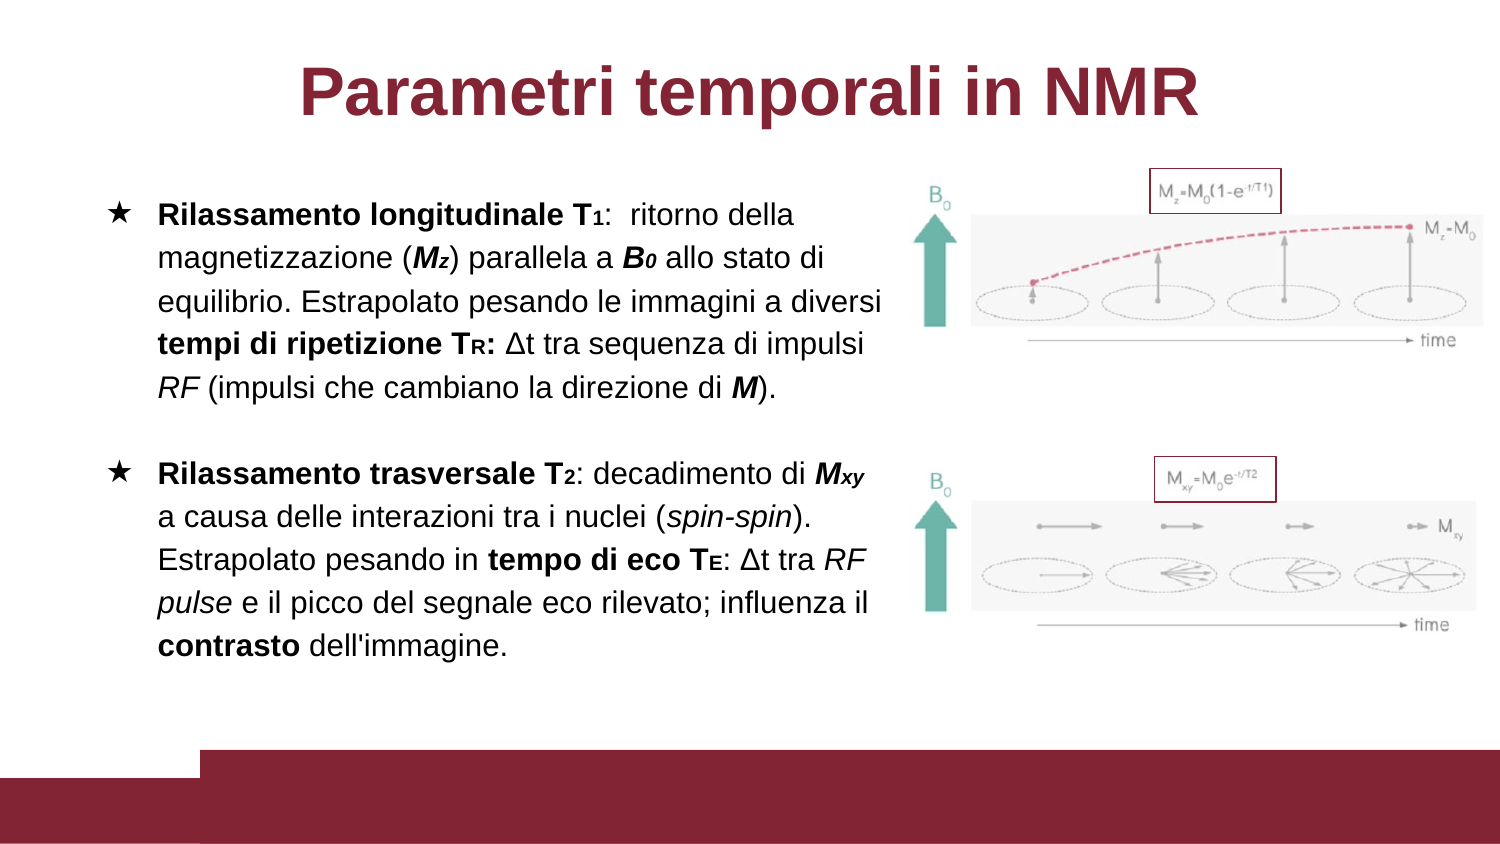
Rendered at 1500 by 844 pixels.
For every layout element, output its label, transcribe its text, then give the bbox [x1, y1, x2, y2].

text_box [1149, 168, 1281, 172]
text_box Rilassamento longitudinale T1: ritorno della magnetizzazione (Mz) parallela a B0 allo stato di equilibrio. Estrapolato pesando le immagini a diversi tempi di ripetizione TR: Δt tra sequenza di impulsi RF (impulsi che cambiano la direzione di M). Rilassamento trasversale T2: decadimento di Mxy a causa delle interazioni tra i nuclei (spin-spin). Estrapolato pesando in tempo di eco TE: Δt tra RF pulse e il picco del segnale eco rilevato; influenza il contrasto dell'immagine. [67, 174, 909, 670]
title Parametri temporali in NMR [103, 39, 1397, 120]
picture [907, 173, 1484, 642]
